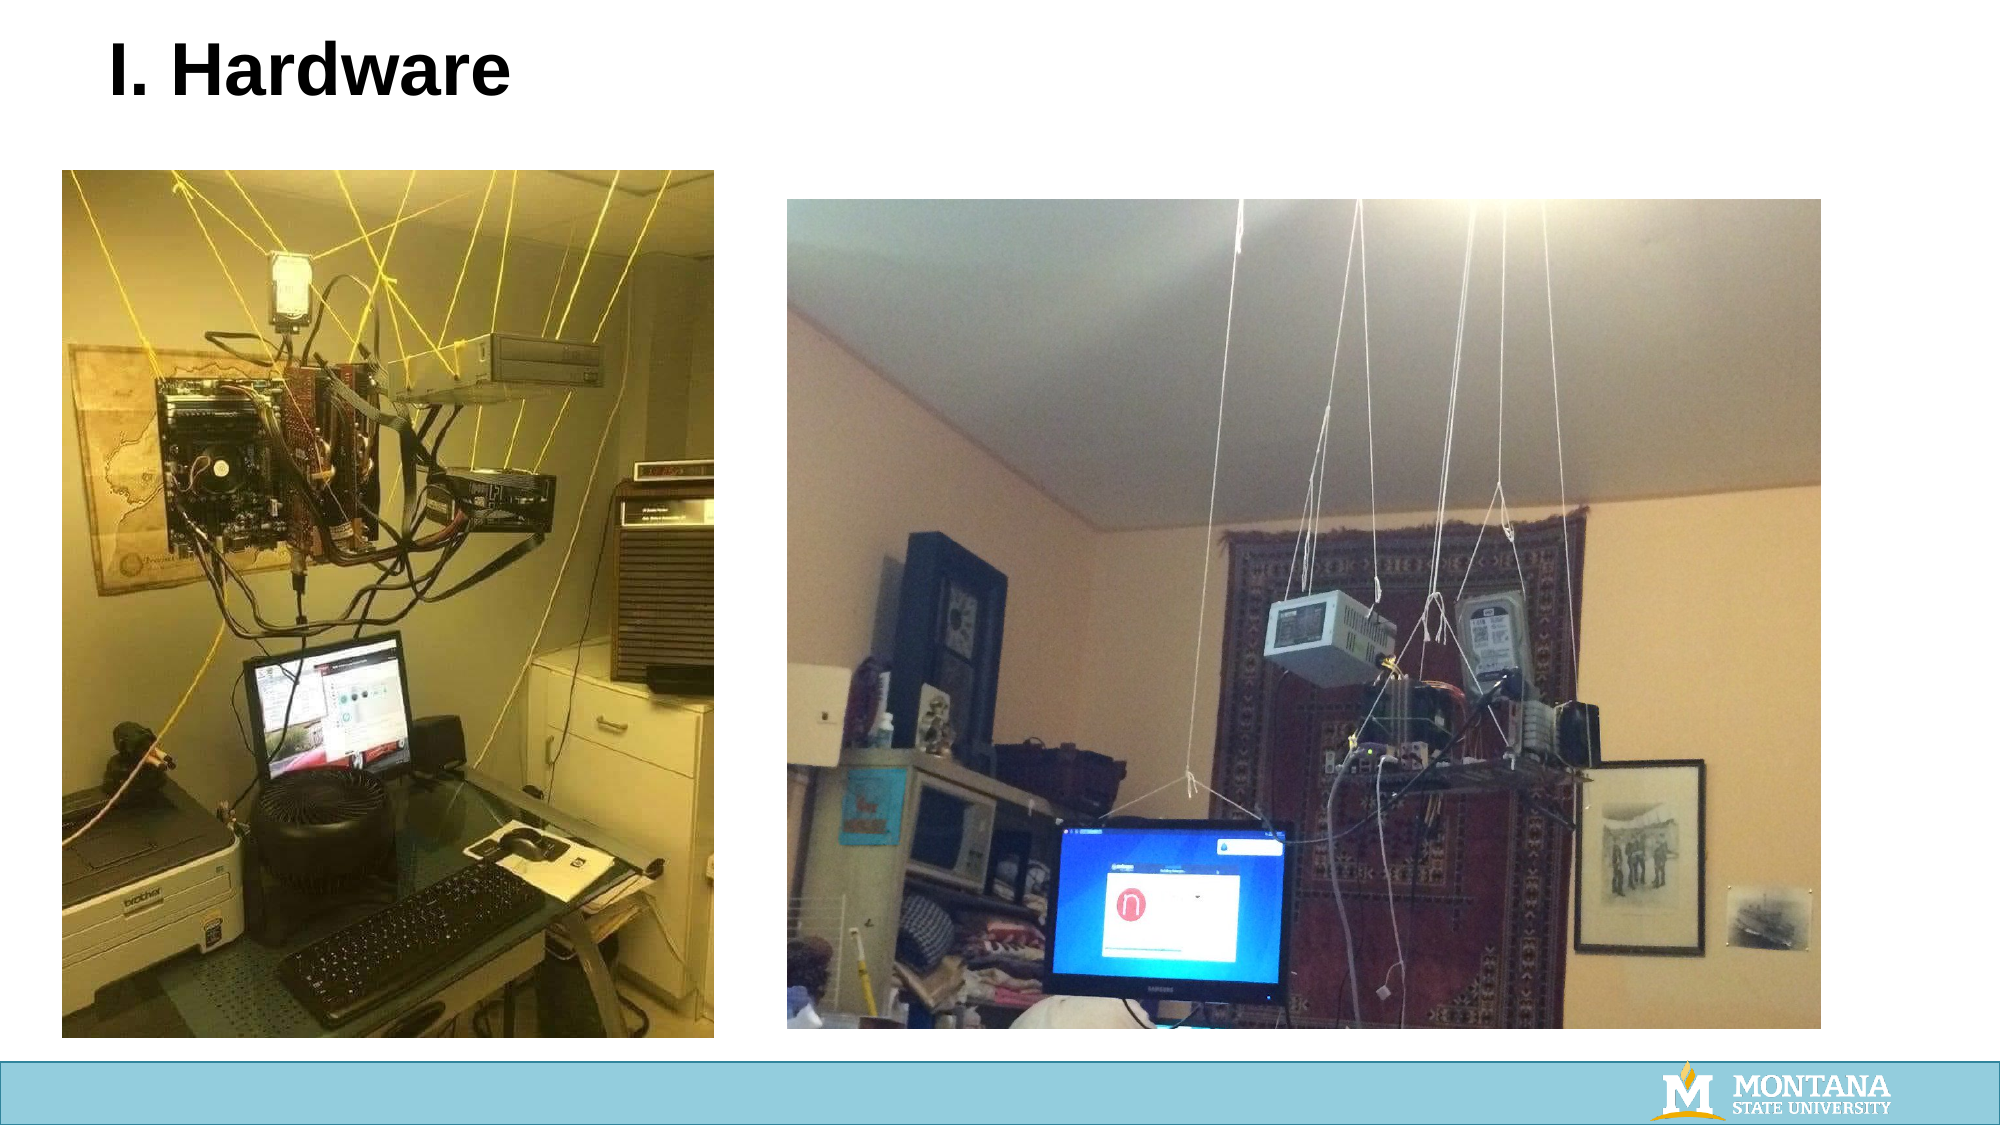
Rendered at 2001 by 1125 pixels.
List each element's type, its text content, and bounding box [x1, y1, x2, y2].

picture [62, 169, 715, 1038]
picture [1649, 1060, 1892, 1122]
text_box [1892, 1060, 2000, 1125]
text_box I. Hardware [93, 13, 1525, 119]
picture [787, 199, 1821, 1029]
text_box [0, 1060, 1647, 1125]
